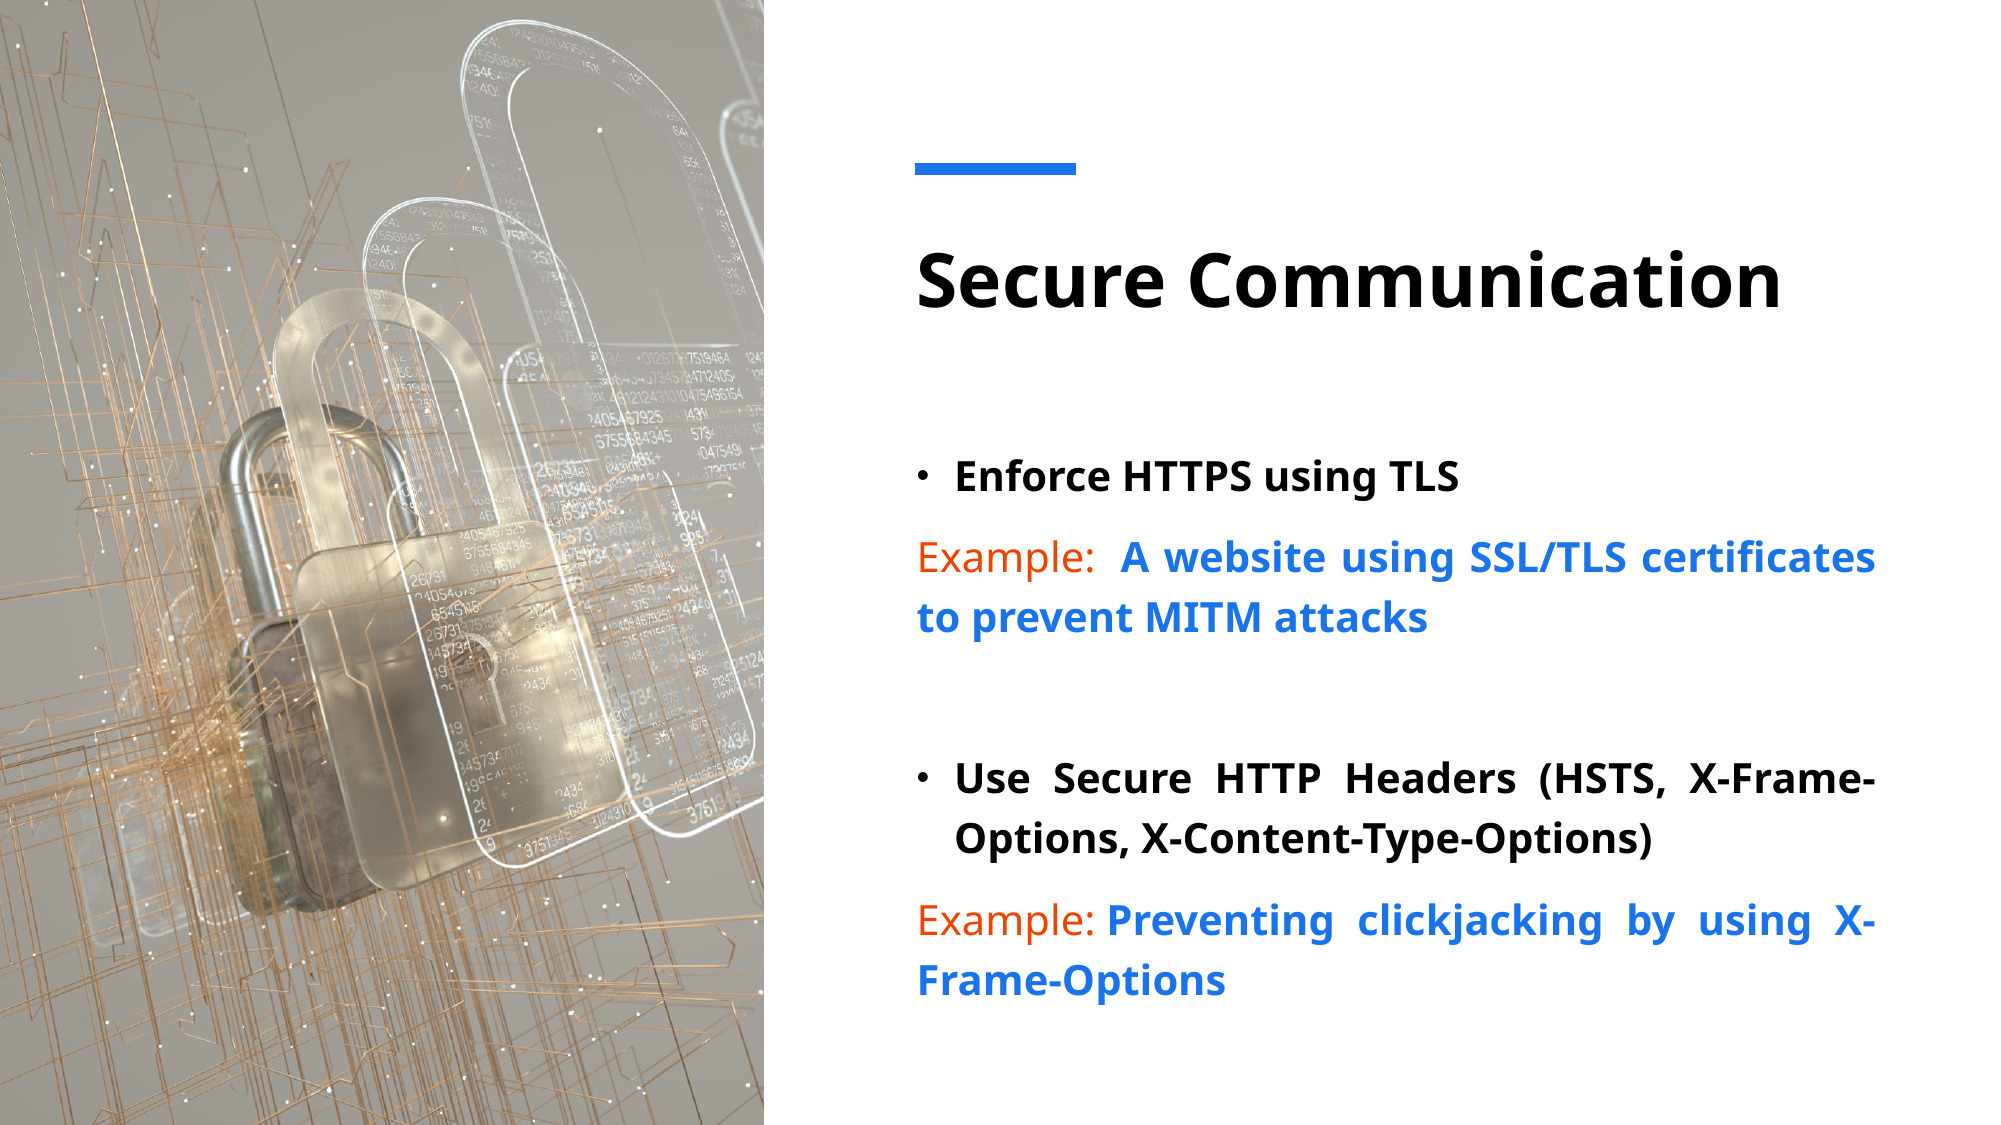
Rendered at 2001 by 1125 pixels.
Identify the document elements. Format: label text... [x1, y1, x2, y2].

text_box [764, 0, 2000, 1125]
list Enforce HTTPS using TLS Example: A website using SSL/TLS certificates to prevent MITM attacks Use Secure HTTP Headers (HSTS, X-Frame-Options, X-Content-Type-Options) Example: Preventing clickjacking by using X-Frame-Options [901, 431, 1892, 1034]
title Secure Communication [901, 224, 1892, 405]
picture [0, 0, 764, 1125]
